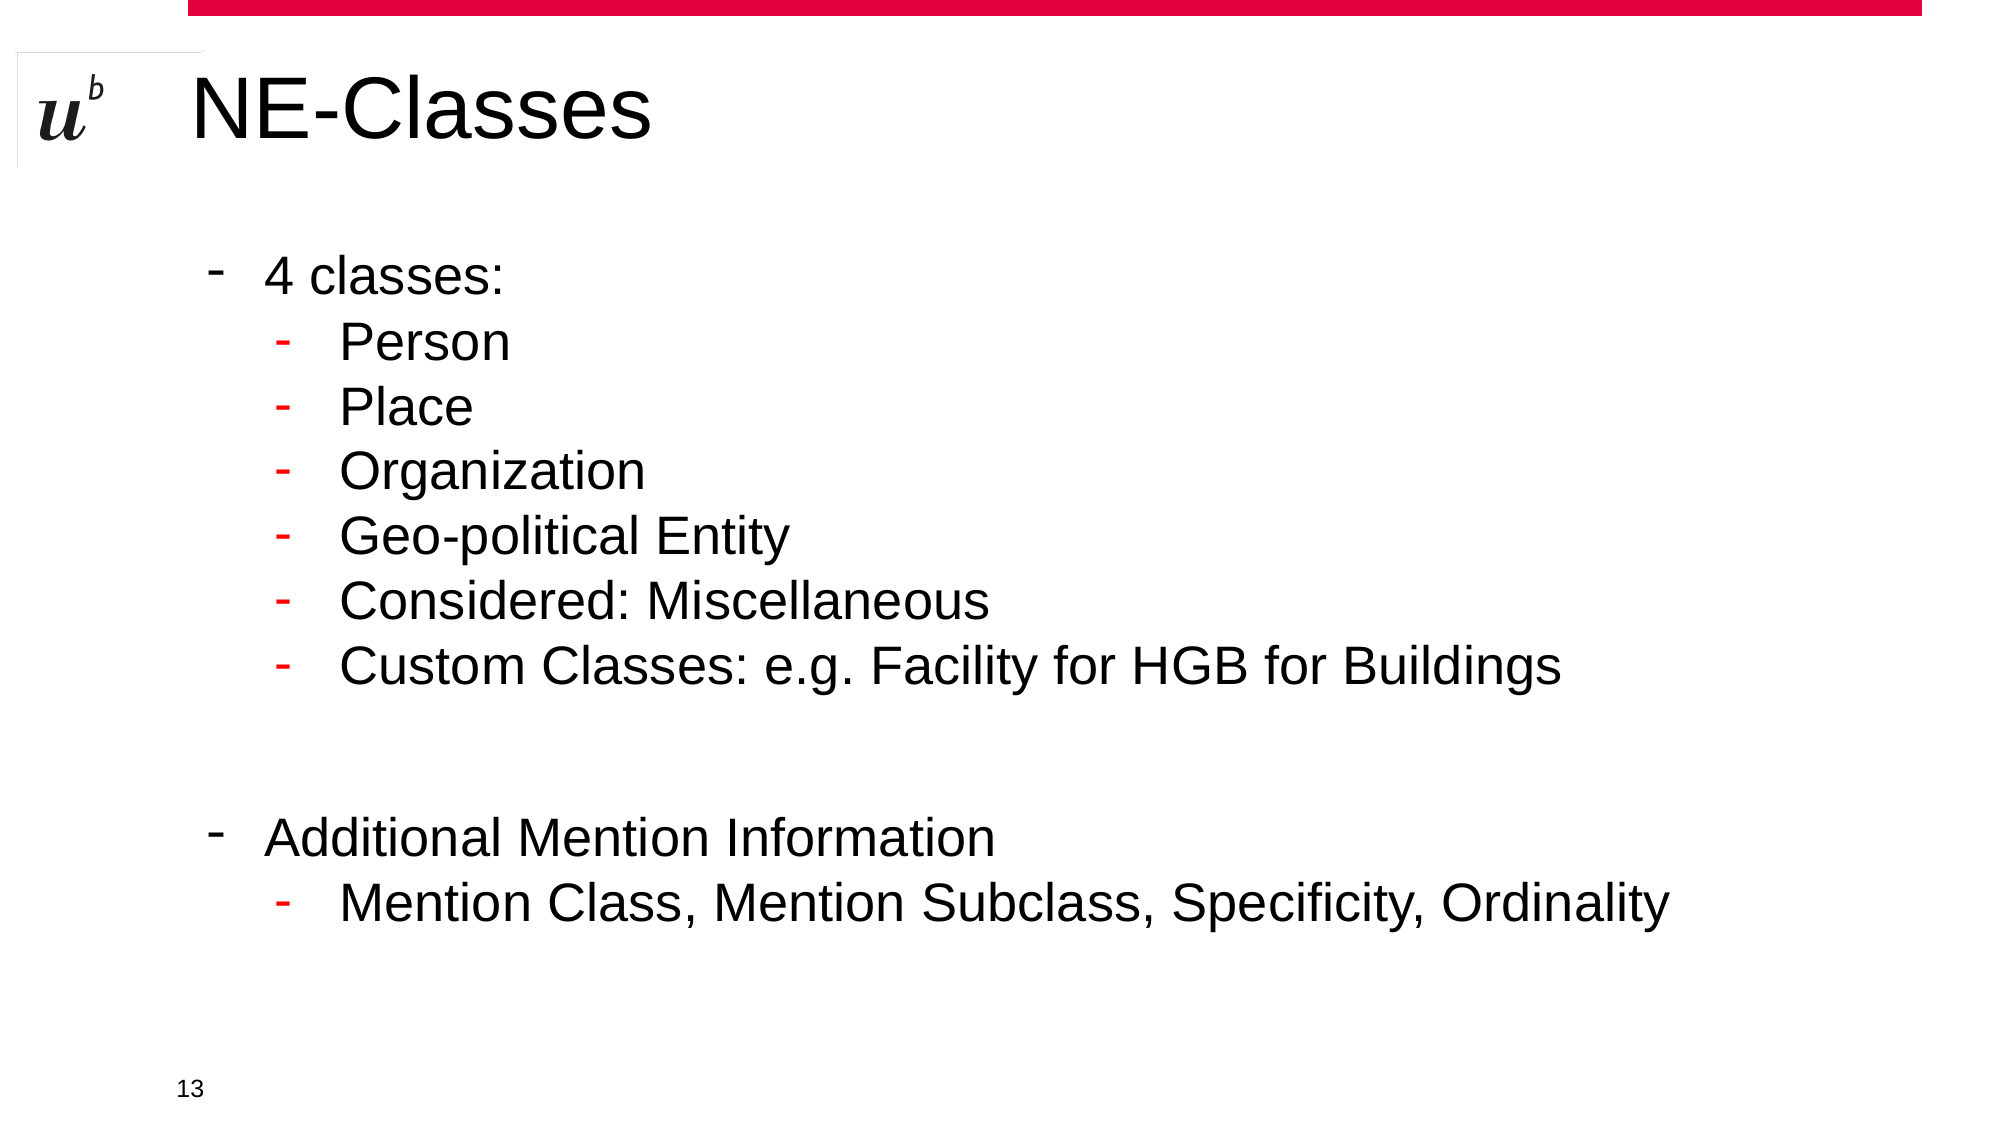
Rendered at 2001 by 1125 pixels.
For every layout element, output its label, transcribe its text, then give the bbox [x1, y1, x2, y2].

picture [15, 50, 175, 169]
list 4 classes: Person Place Organization Geo-political Entity Considered: Miscellaneous Custom Classes: e.g. Facility for HGB for Buildings Additional Mention Information Mention Class, Mention Subclass, Specificity, Ordinality [174, 233, 1900, 948]
title NE-Classes [175, 47, 1901, 171]
slide_number ‹#› [149, 1057, 211, 1117]
